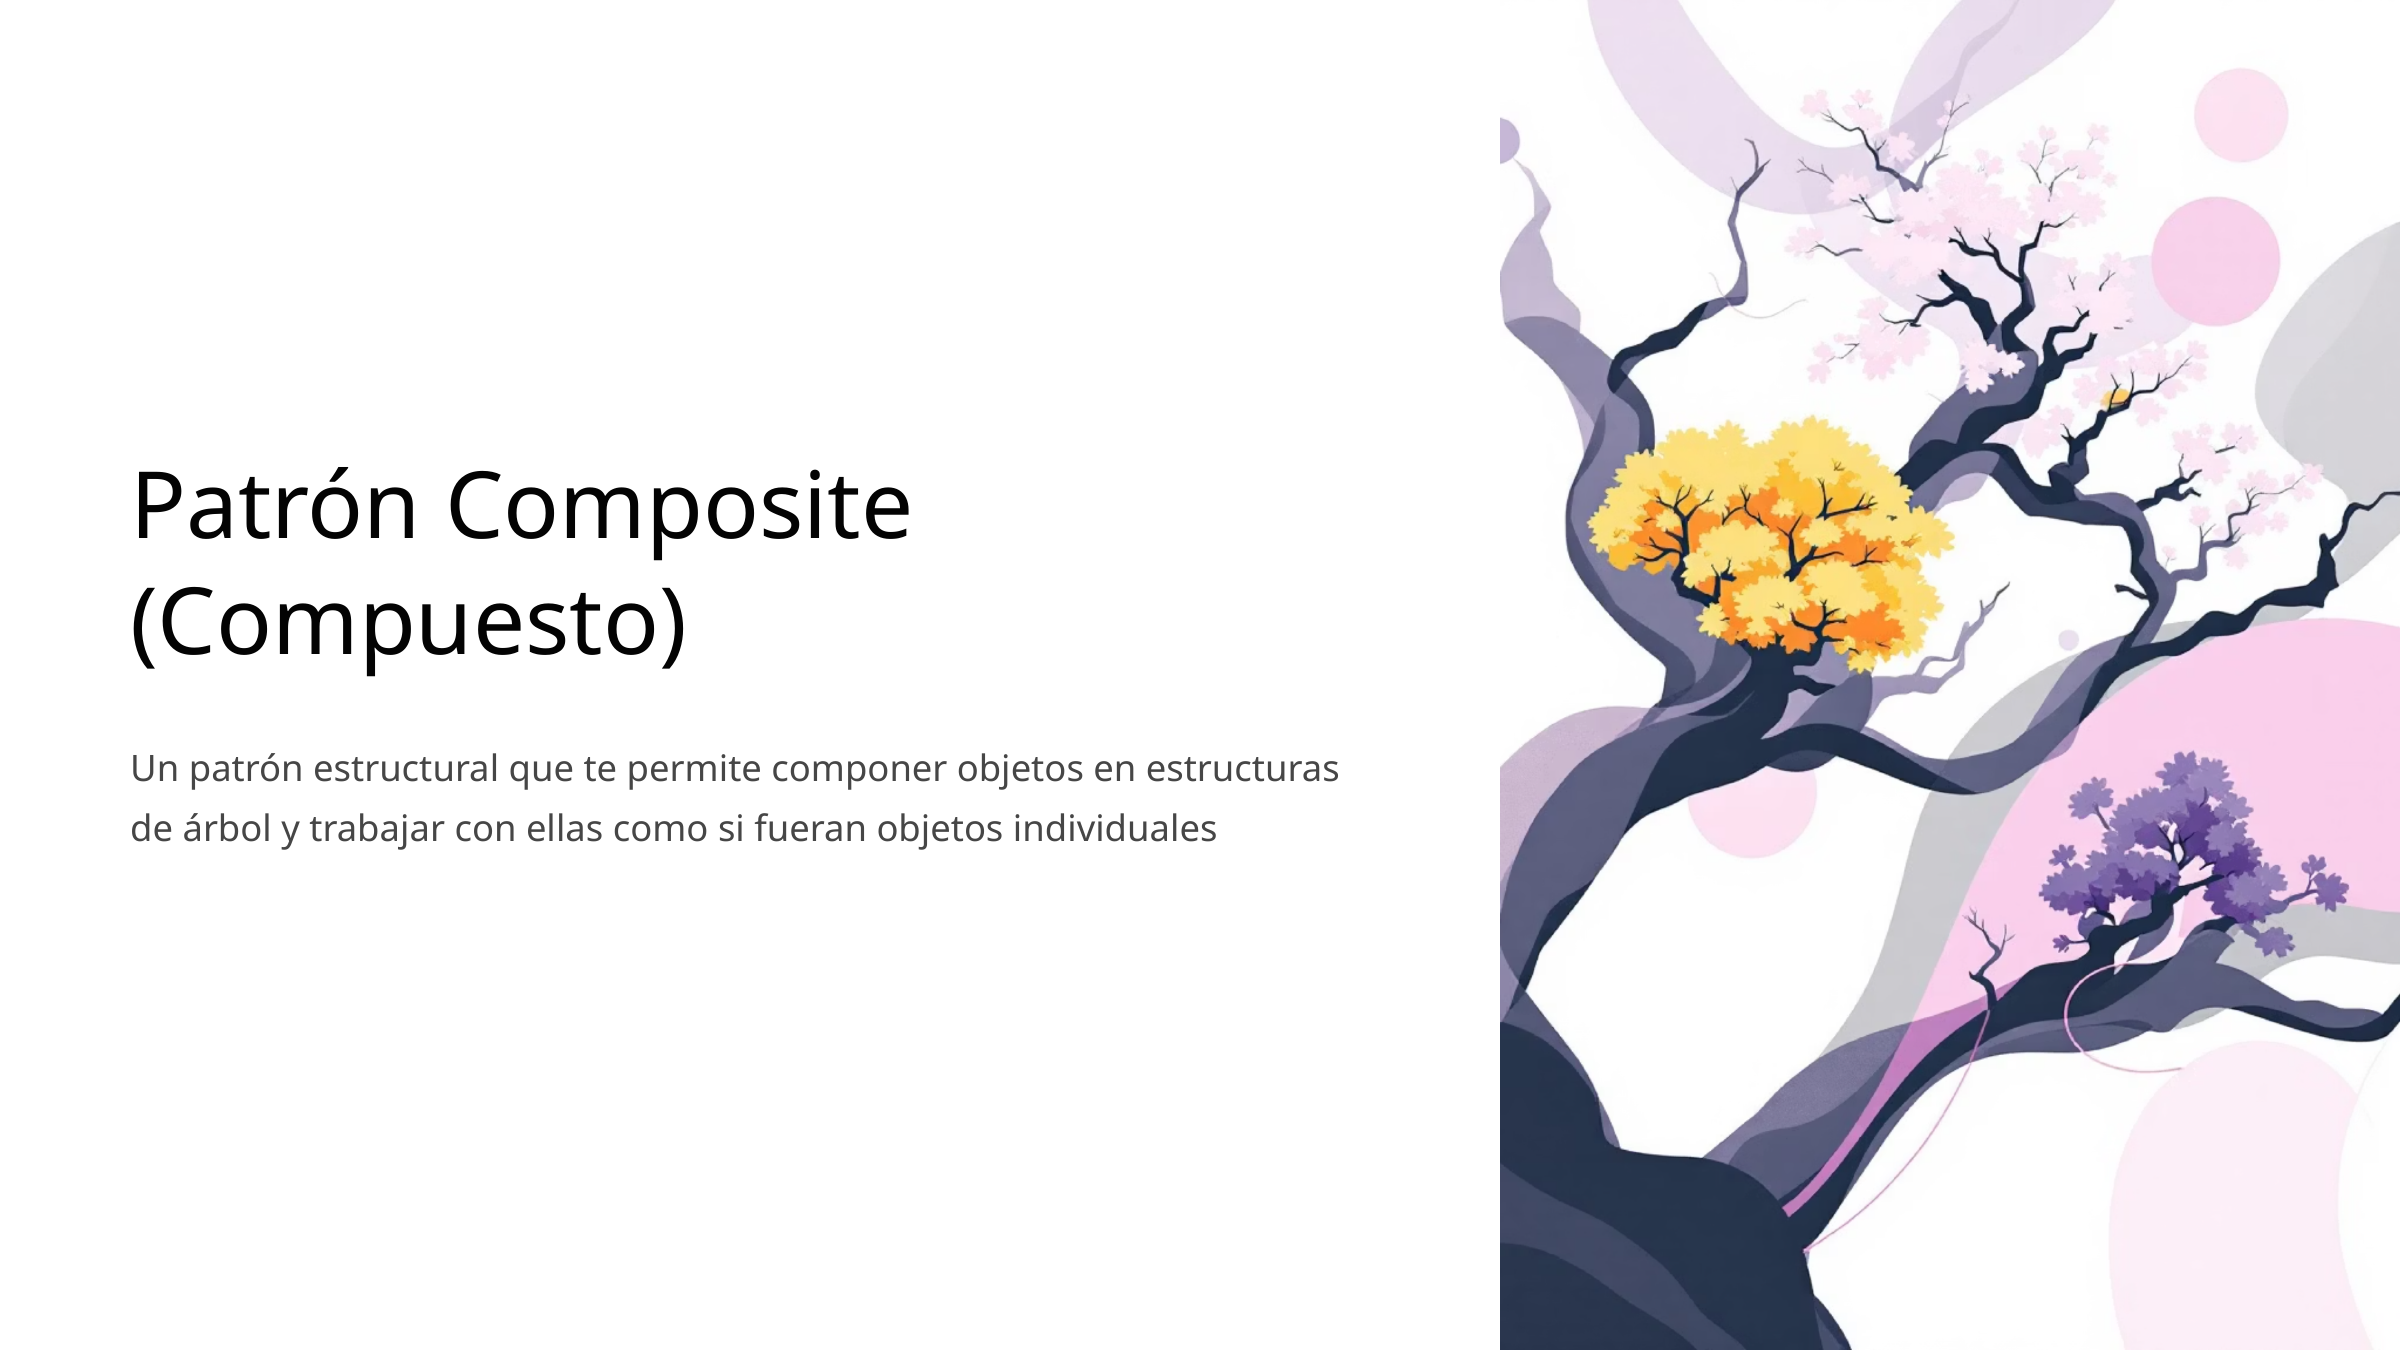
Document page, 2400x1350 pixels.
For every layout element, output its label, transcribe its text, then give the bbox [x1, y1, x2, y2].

text_box Un patrón estructural que te permite componer objetos en estructuras de árbol y trabajar con ellas como si fueran objetos individuales [130, 729, 1370, 909]
text_box Patrón Composite (Compuesto) [130, 441, 1370, 674]
picture [1499, 0, 2400, 1350]
